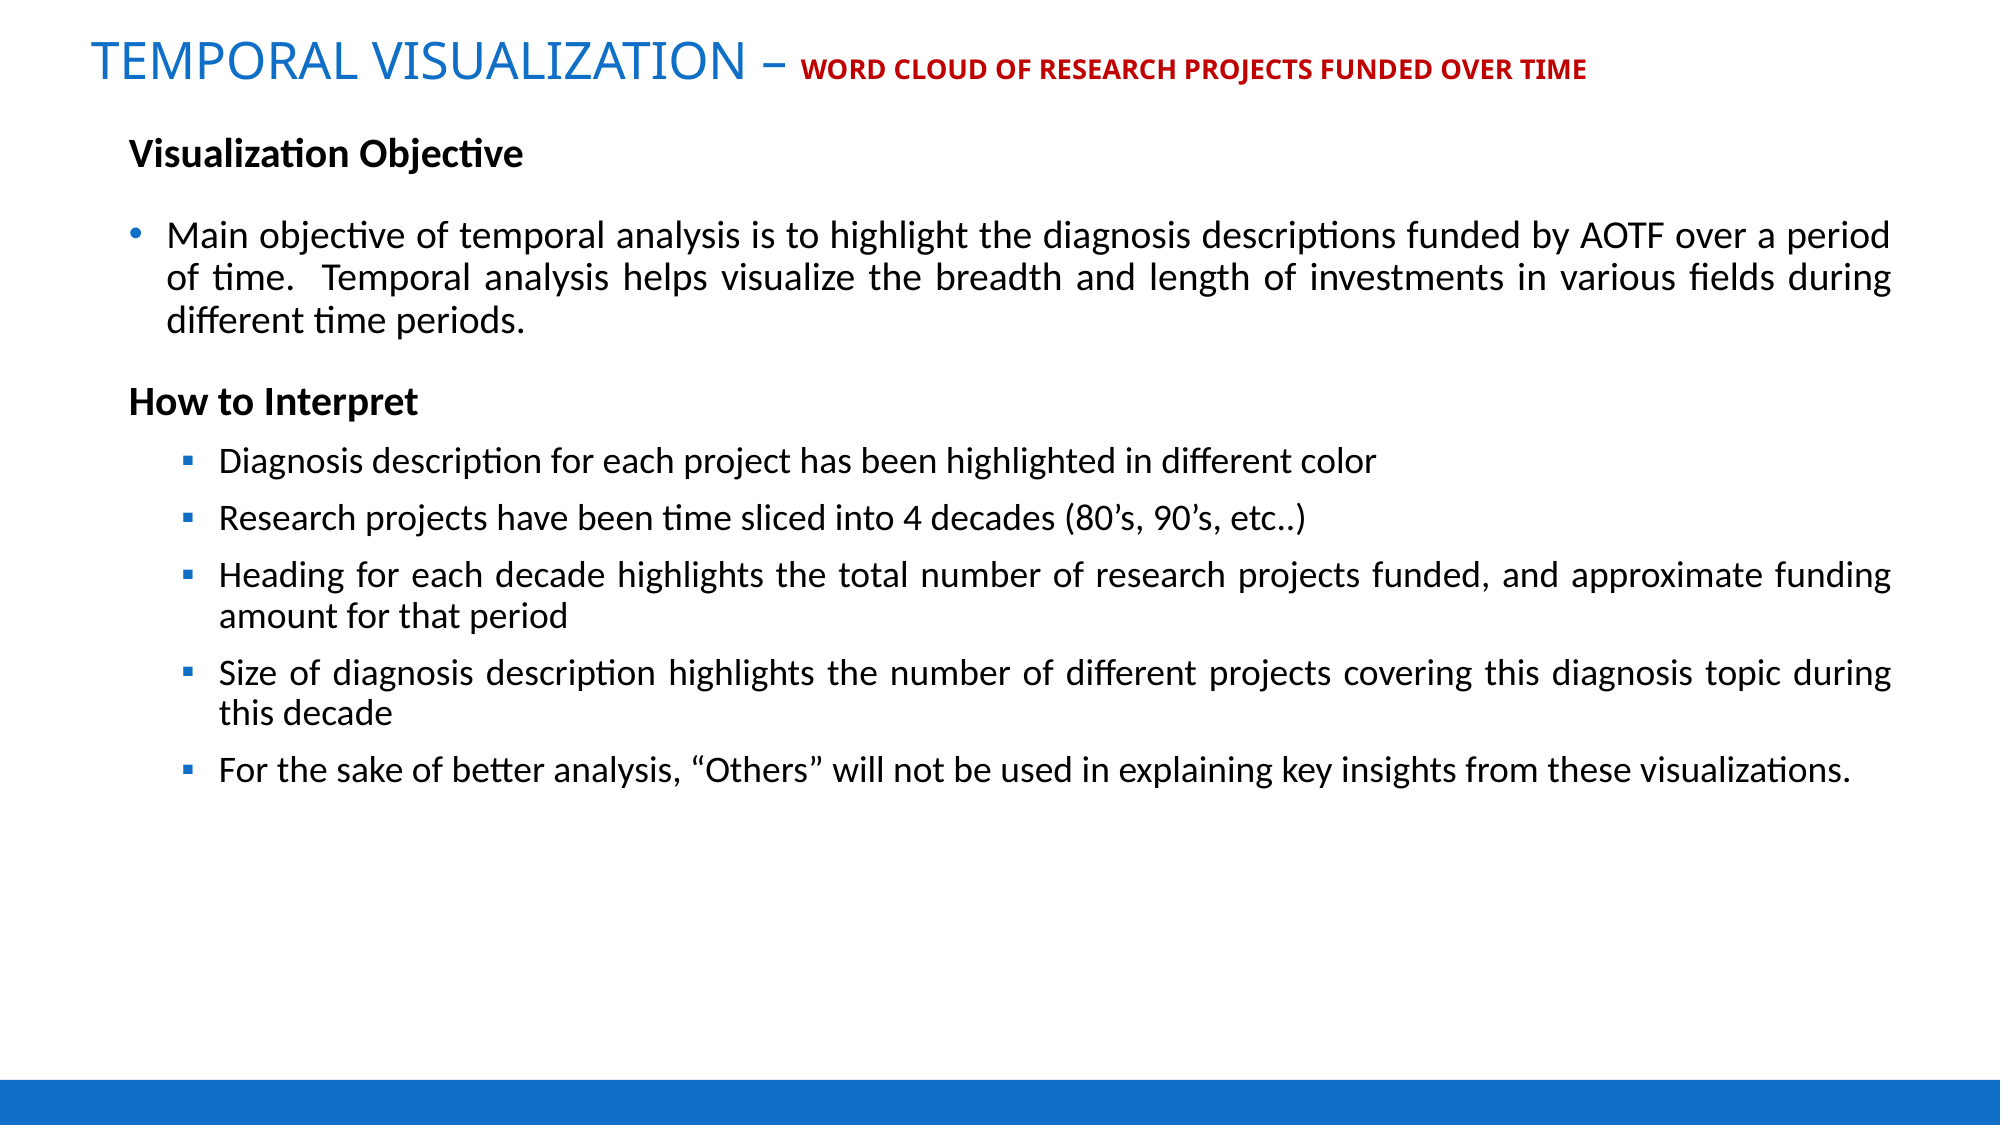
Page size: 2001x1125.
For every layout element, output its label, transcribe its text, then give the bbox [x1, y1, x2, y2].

title Temporal Visualization – Word Cloud of research projects funded over time [75, 27, 1649, 125]
list Visualization Objective Main objective of temporal analysis is to highlight the diagnosis descriptions funded by AOTF over a period of time. Temporal analysis helps visualize the breadth and length of investments in various fields during different time periods. How to Interpret Diagnosis description for each project has been highlighted in different color Research projects have been time sliced into 4 decades (80’s, 90’s, etc..) Heading for each decade highlights the total number of research projects funded, and approximate funding amount for that period Size of diagnosis description highlights the number of different projects covering this diagnosis topic during this decade For the sake of better analysis, “Others” will not be used in explaining key insights from these visualizations. [106, 124, 1909, 1059]
